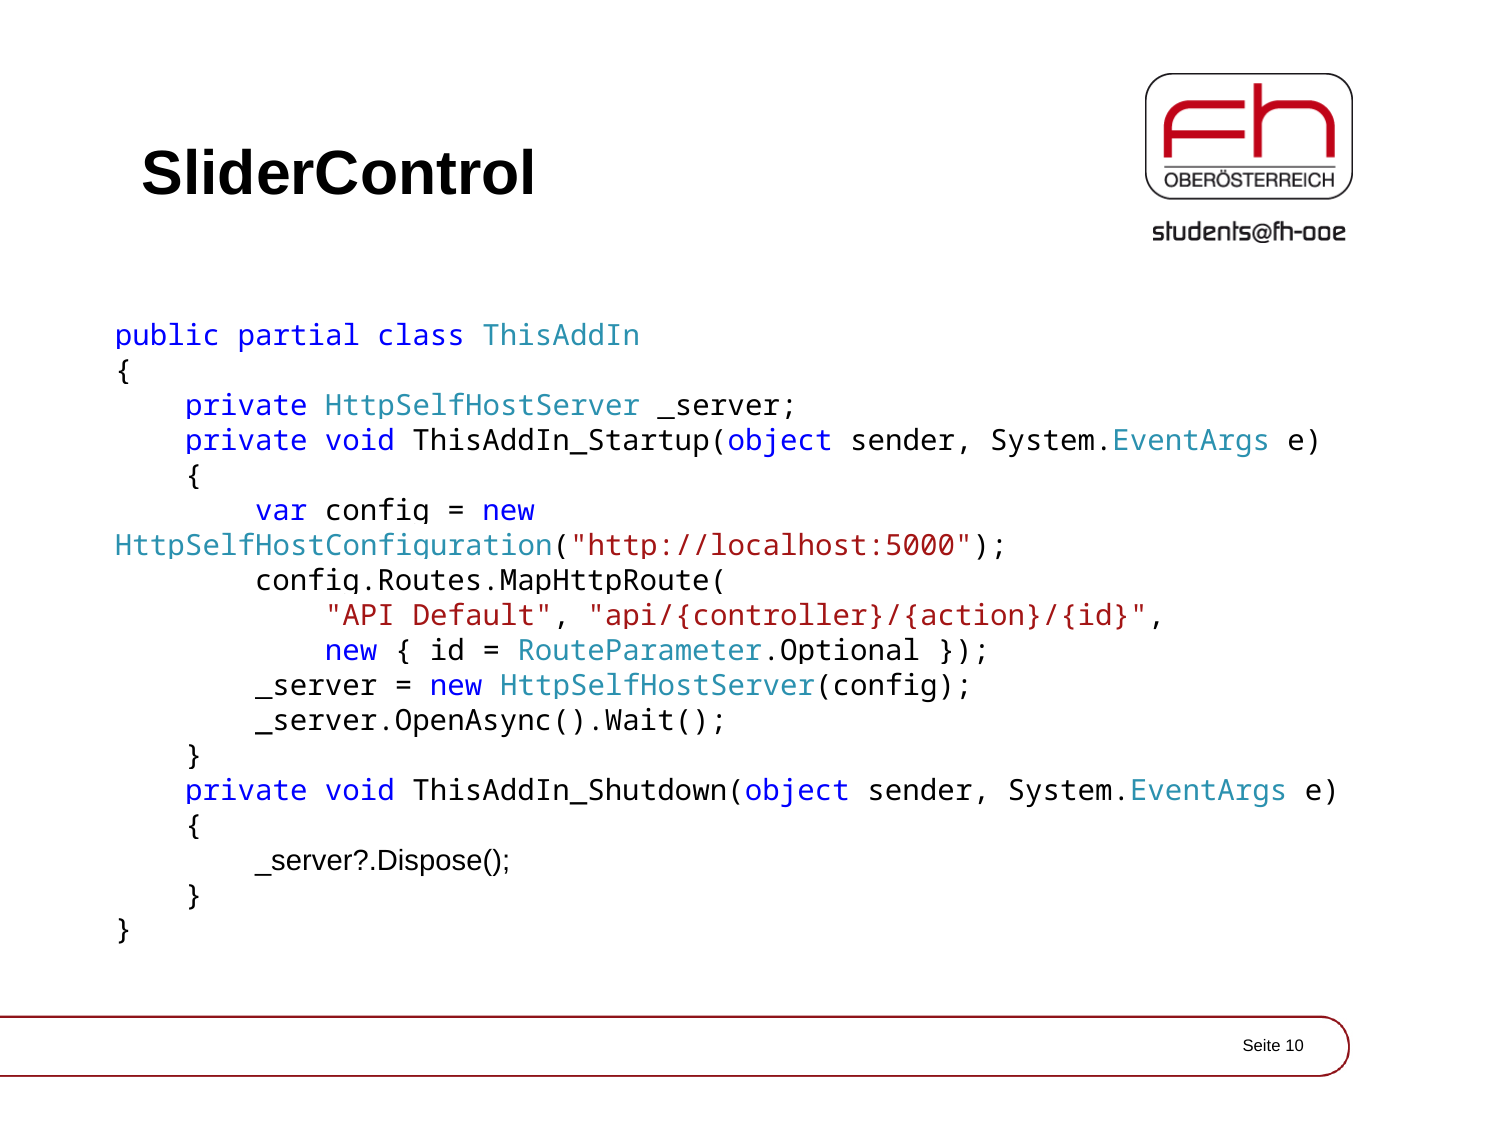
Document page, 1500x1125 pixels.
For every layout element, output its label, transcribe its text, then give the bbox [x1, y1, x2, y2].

title SliderControl [141, 66, 1108, 208]
slide_number Seite 10 [991, 1027, 1304, 1063]
picture [1145, 73, 1353, 243]
picture [0, 1012, 1353, 1080]
text_box public partial class ThisAddIn { private HttpSelfHostServer _server; private void ThisAddIn_Startup(object sender, System.EventArgs e) { var config = new HttpSelfHostConfiguration("http://localhost:5000"); config.Routes.MapHttpRoute( "API Default", "api/{controller}/{action}/{id}", new { id = RouteParameter.Optional }); _server = new HttpSelfHostServer(config); _server.OpenAsync().Wait(); } private void ThisAddIn_Shutdown(object sender, System.EventArgs e) { _server?.Dispose(); } } [100, 309, 1365, 954]
